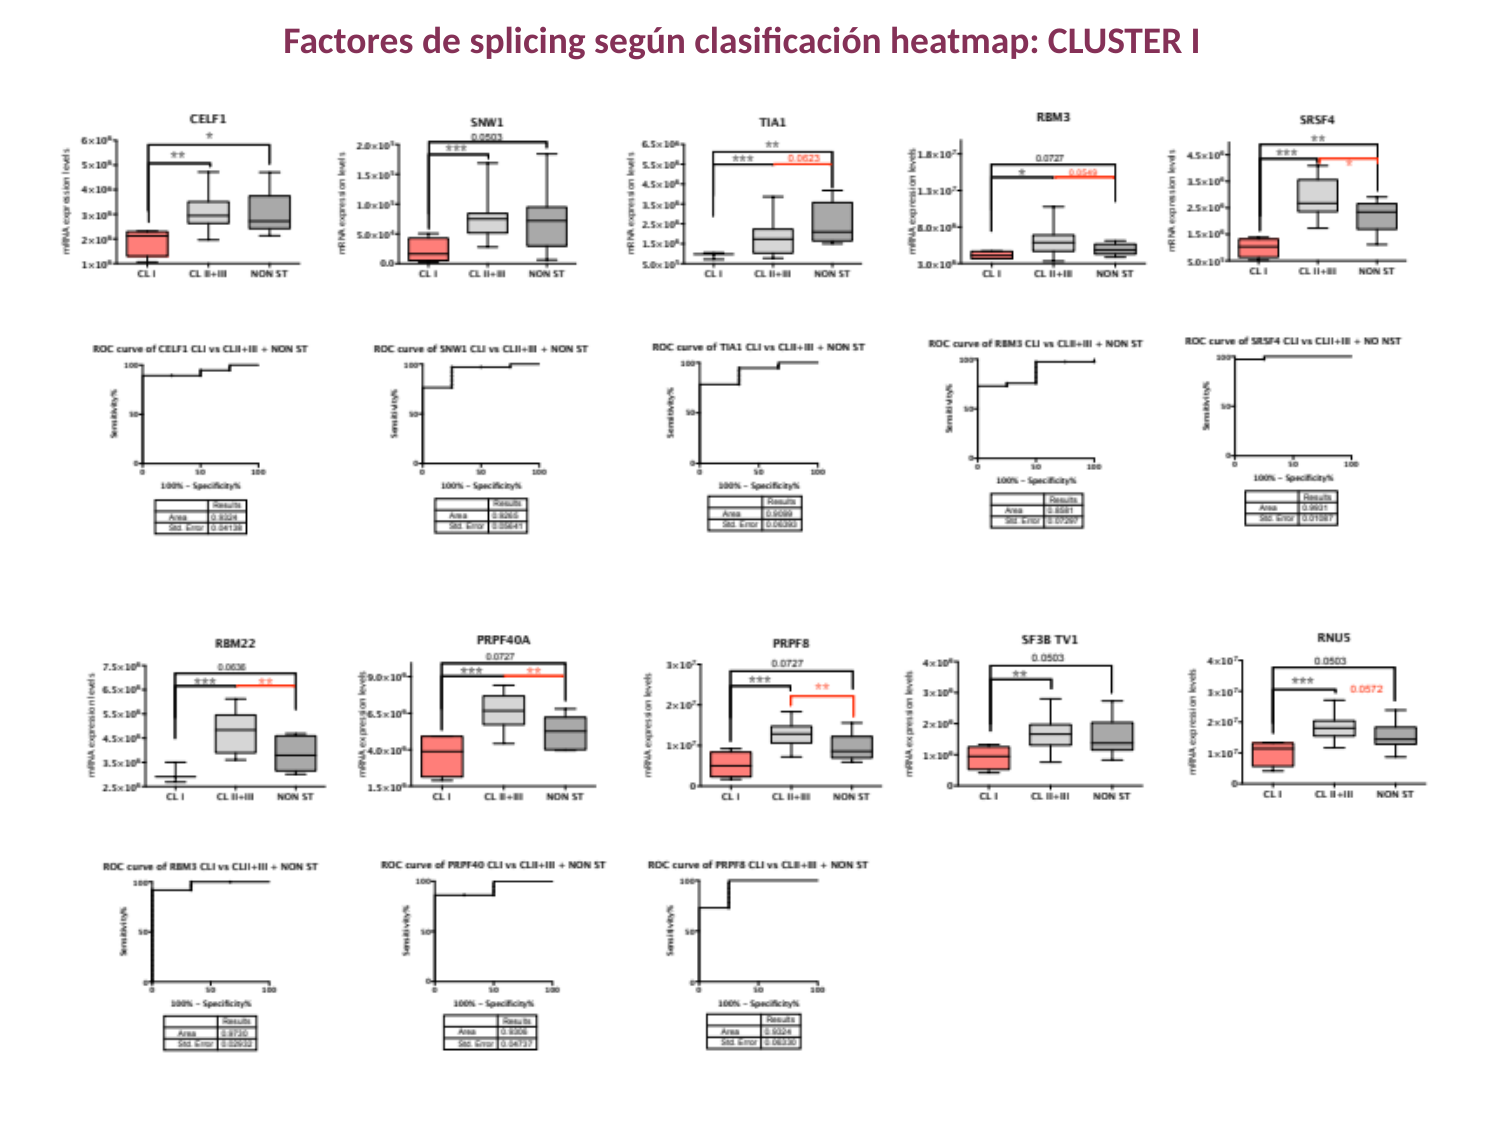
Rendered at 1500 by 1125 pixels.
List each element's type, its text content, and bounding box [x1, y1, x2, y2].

text_box Factores de splicing según clasificación heatmap: CLUSTER I [268, 8, 1217, 69]
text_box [44, 73, 1444, 1070]
